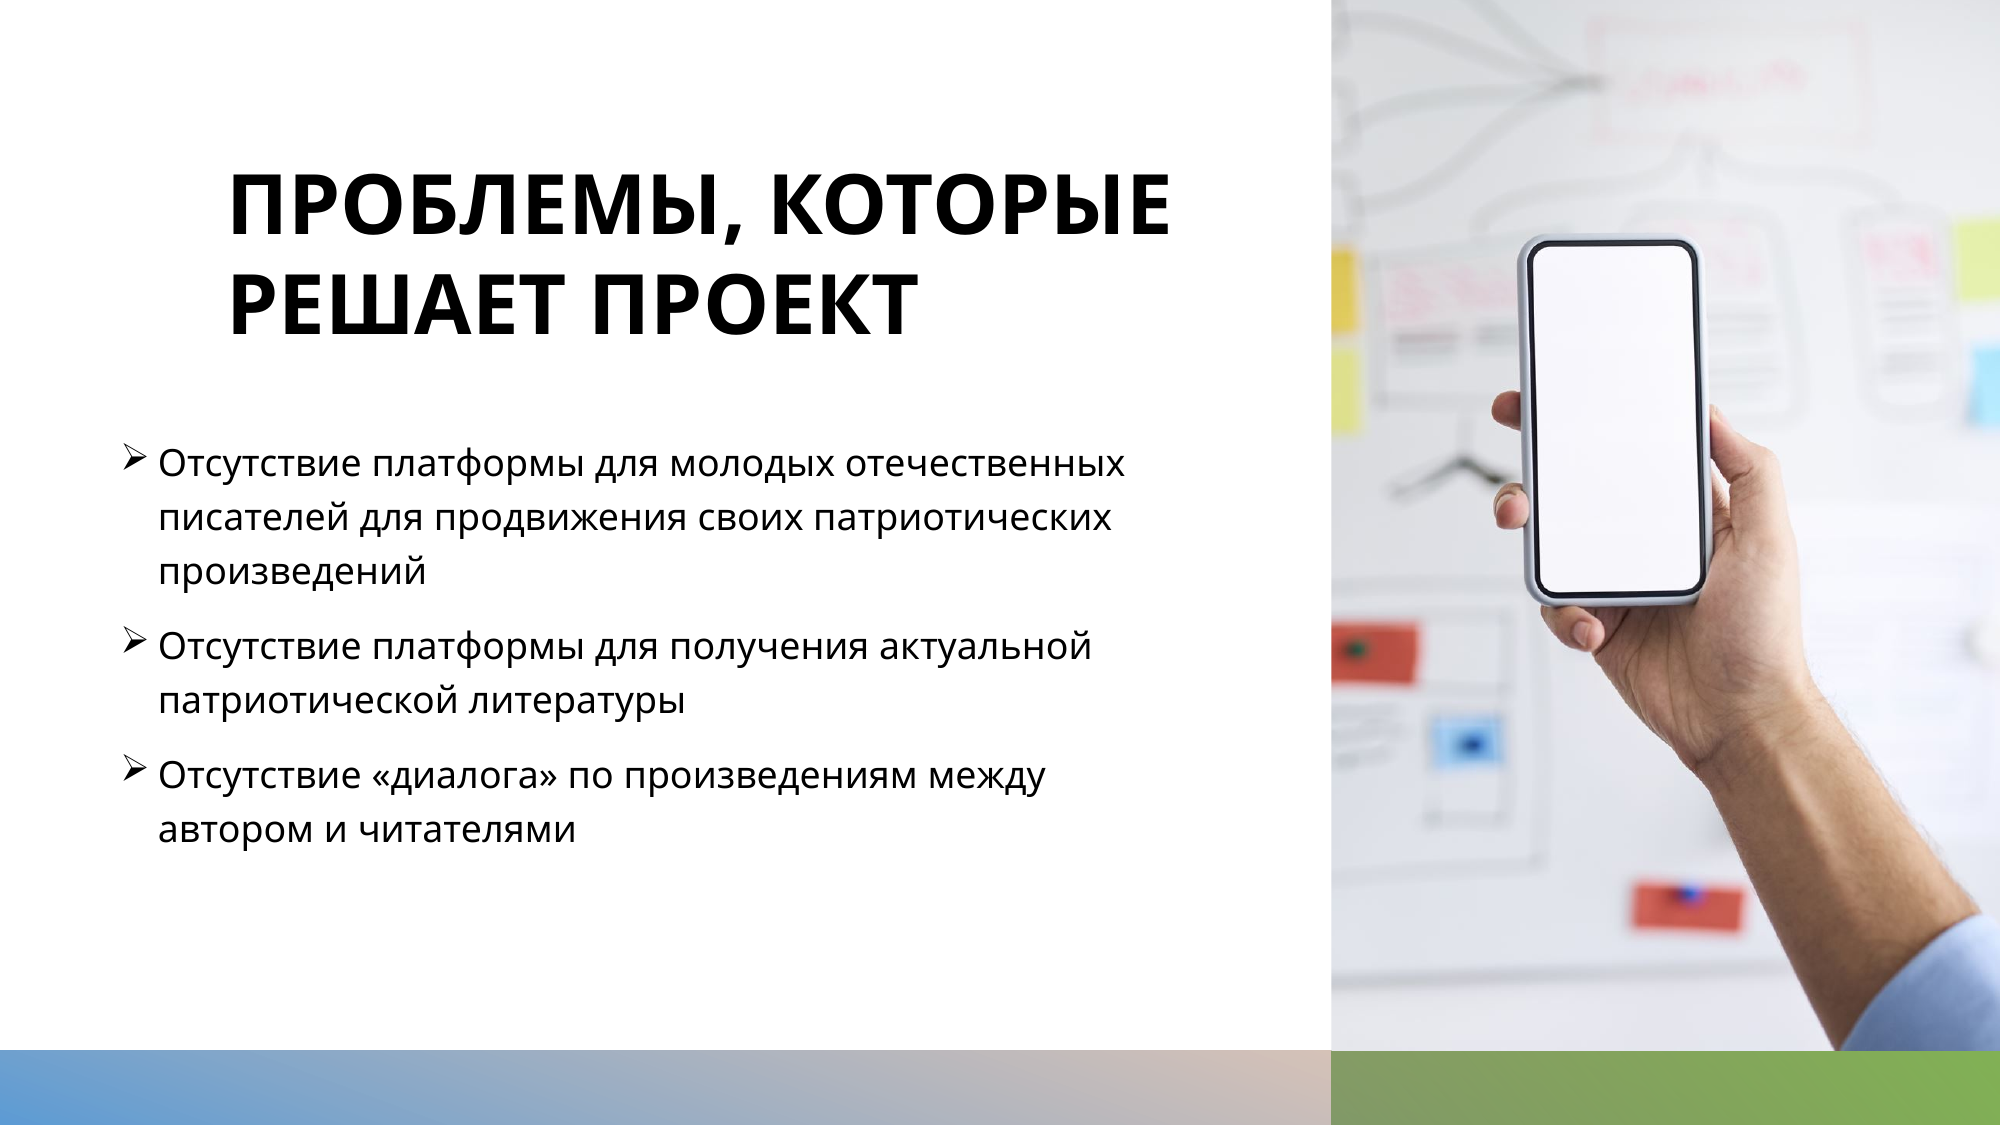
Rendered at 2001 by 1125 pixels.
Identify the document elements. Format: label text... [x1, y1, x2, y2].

text_box [0, 0, 1331, 1050]
picture [1331, 0, 2000, 1051]
text_box [1330, 1050, 2000, 1125]
list Отсутствие платформы для молодых отечественных писателей для продвижения своих патриотических произведений Отсутствие платформы для получения актуальной патриотической литературы Отсутствие «диалога» по произведениям между автором и читателями [120, 430, 1199, 975]
title Проблемы, которые решает проект [226, 47, 1200, 351]
text_box [0, 1050, 1330, 1125]
